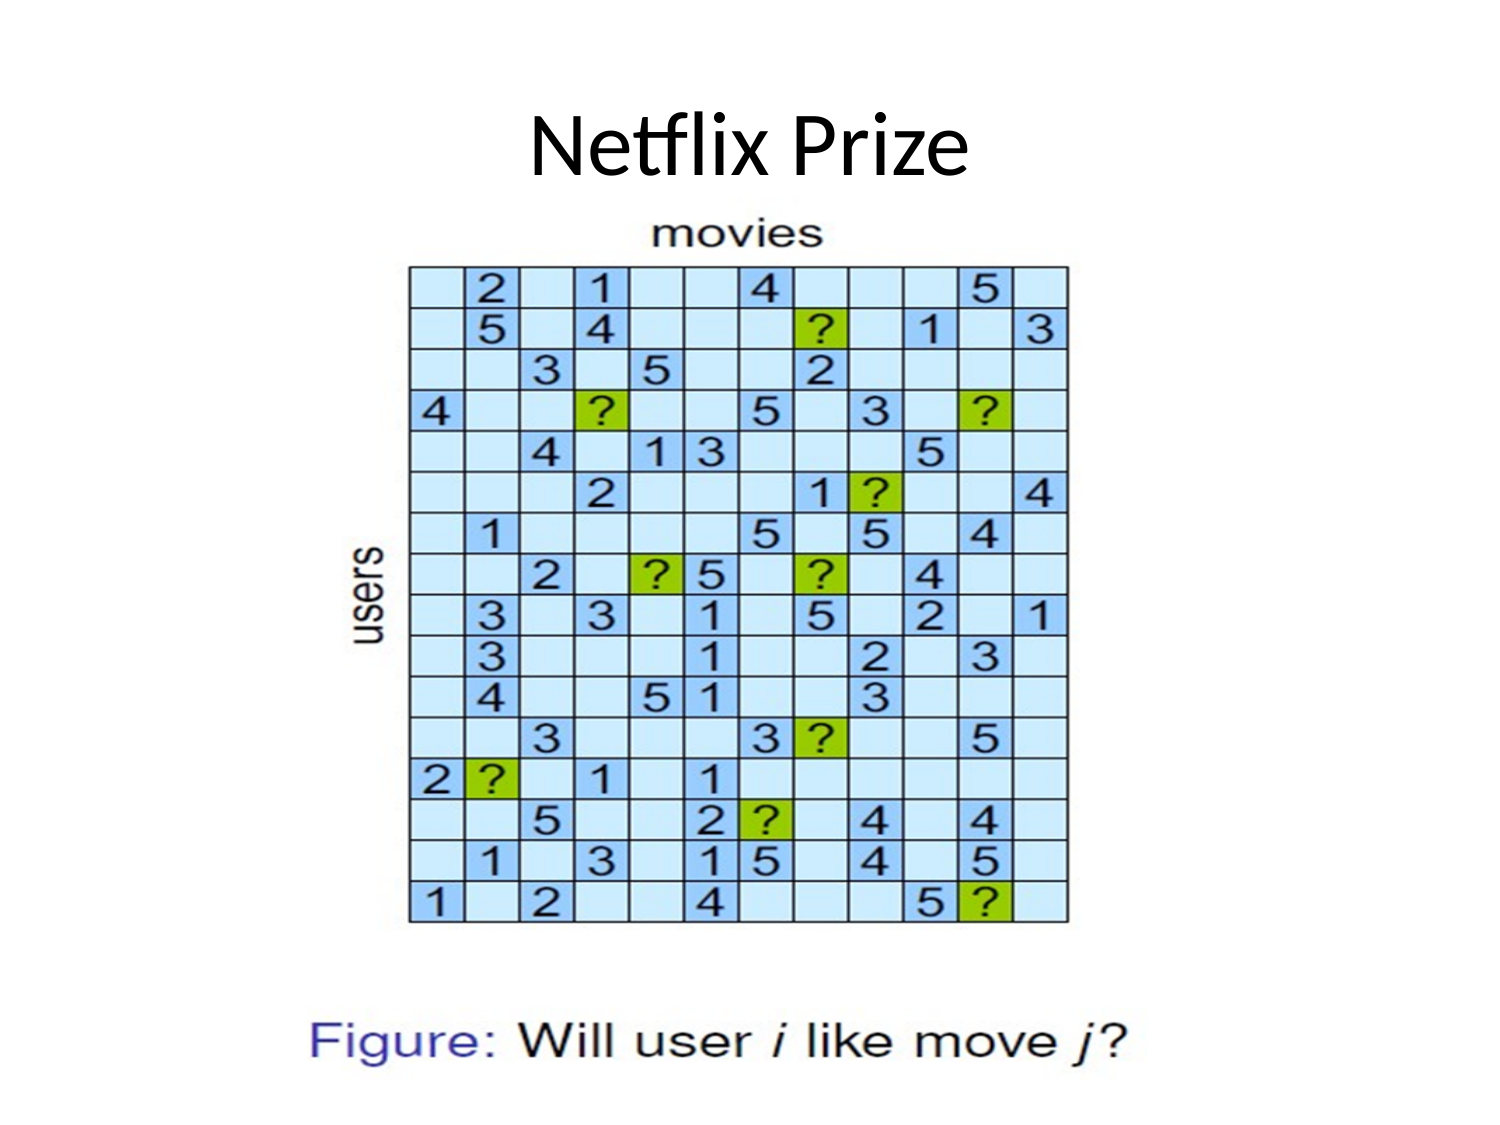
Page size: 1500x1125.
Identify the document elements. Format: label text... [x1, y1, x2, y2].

picture [273, 196, 1149, 1080]
title Netflix Prize [75, 45, 1425, 233]
